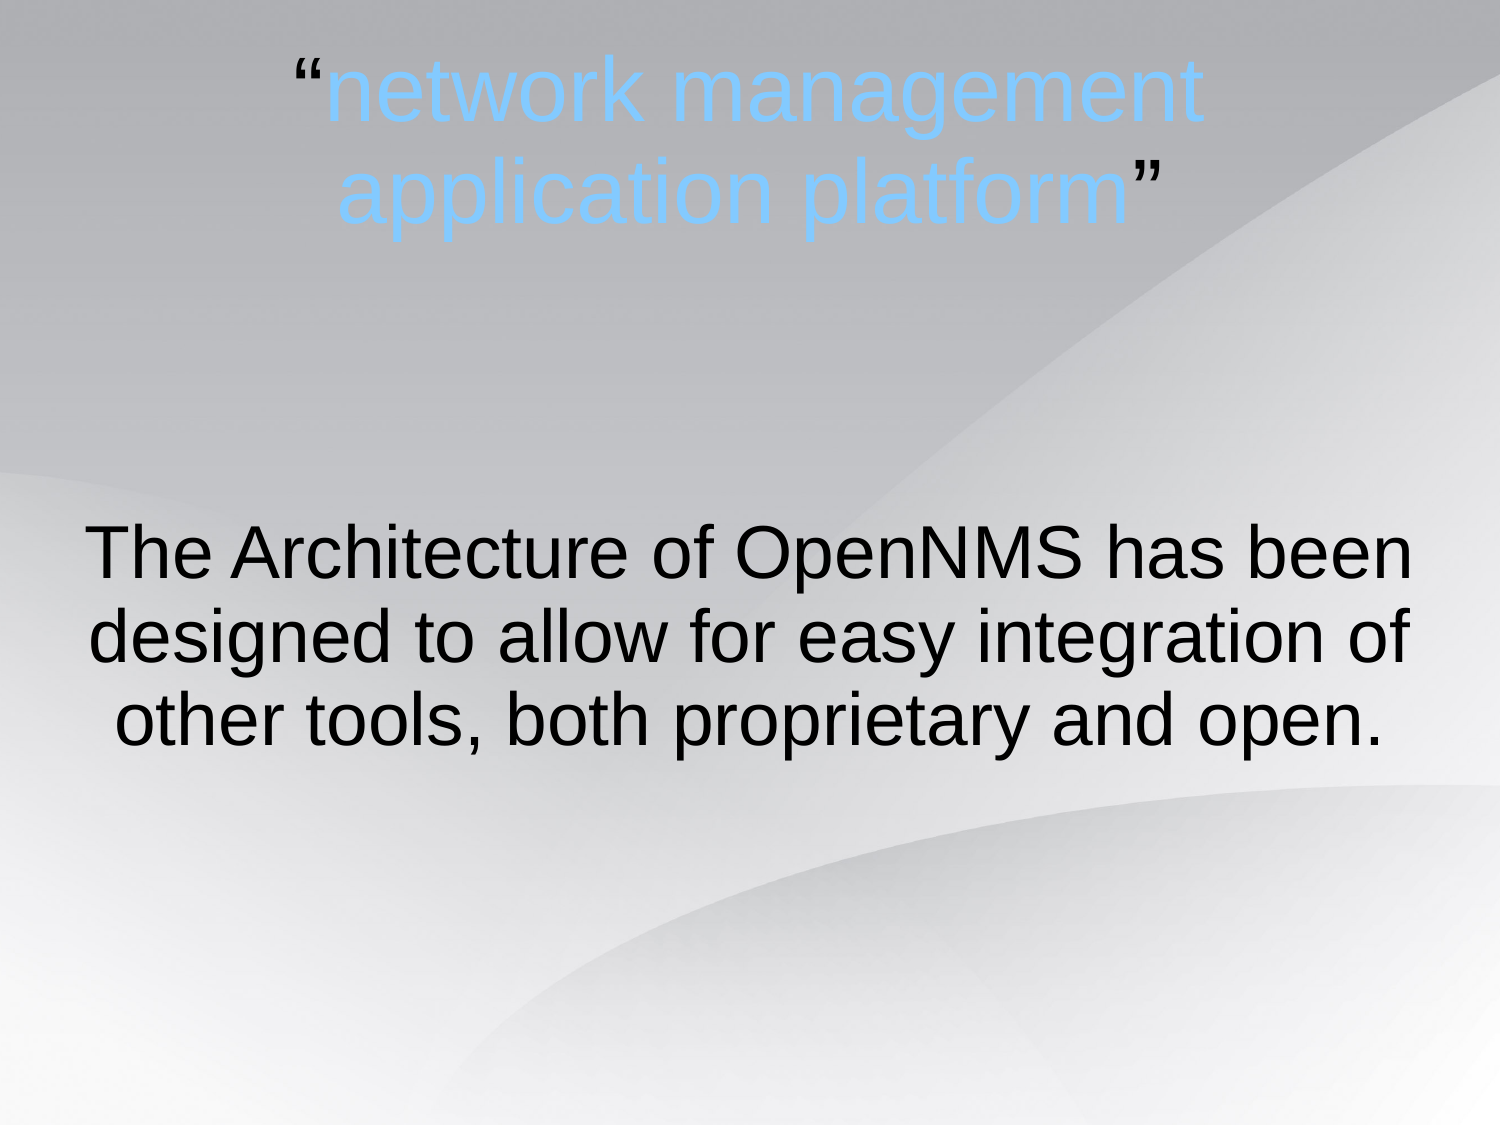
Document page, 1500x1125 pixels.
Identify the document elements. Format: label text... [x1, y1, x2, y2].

title “network management application platform” [75, 36, 1425, 242]
picture [0, 0, 1500, 1125]
subtitle The Architecture of OpenNMS has been designed to allow for easy integration of other tools, both proprietary and open. [75, 263, 1425, 1006]
